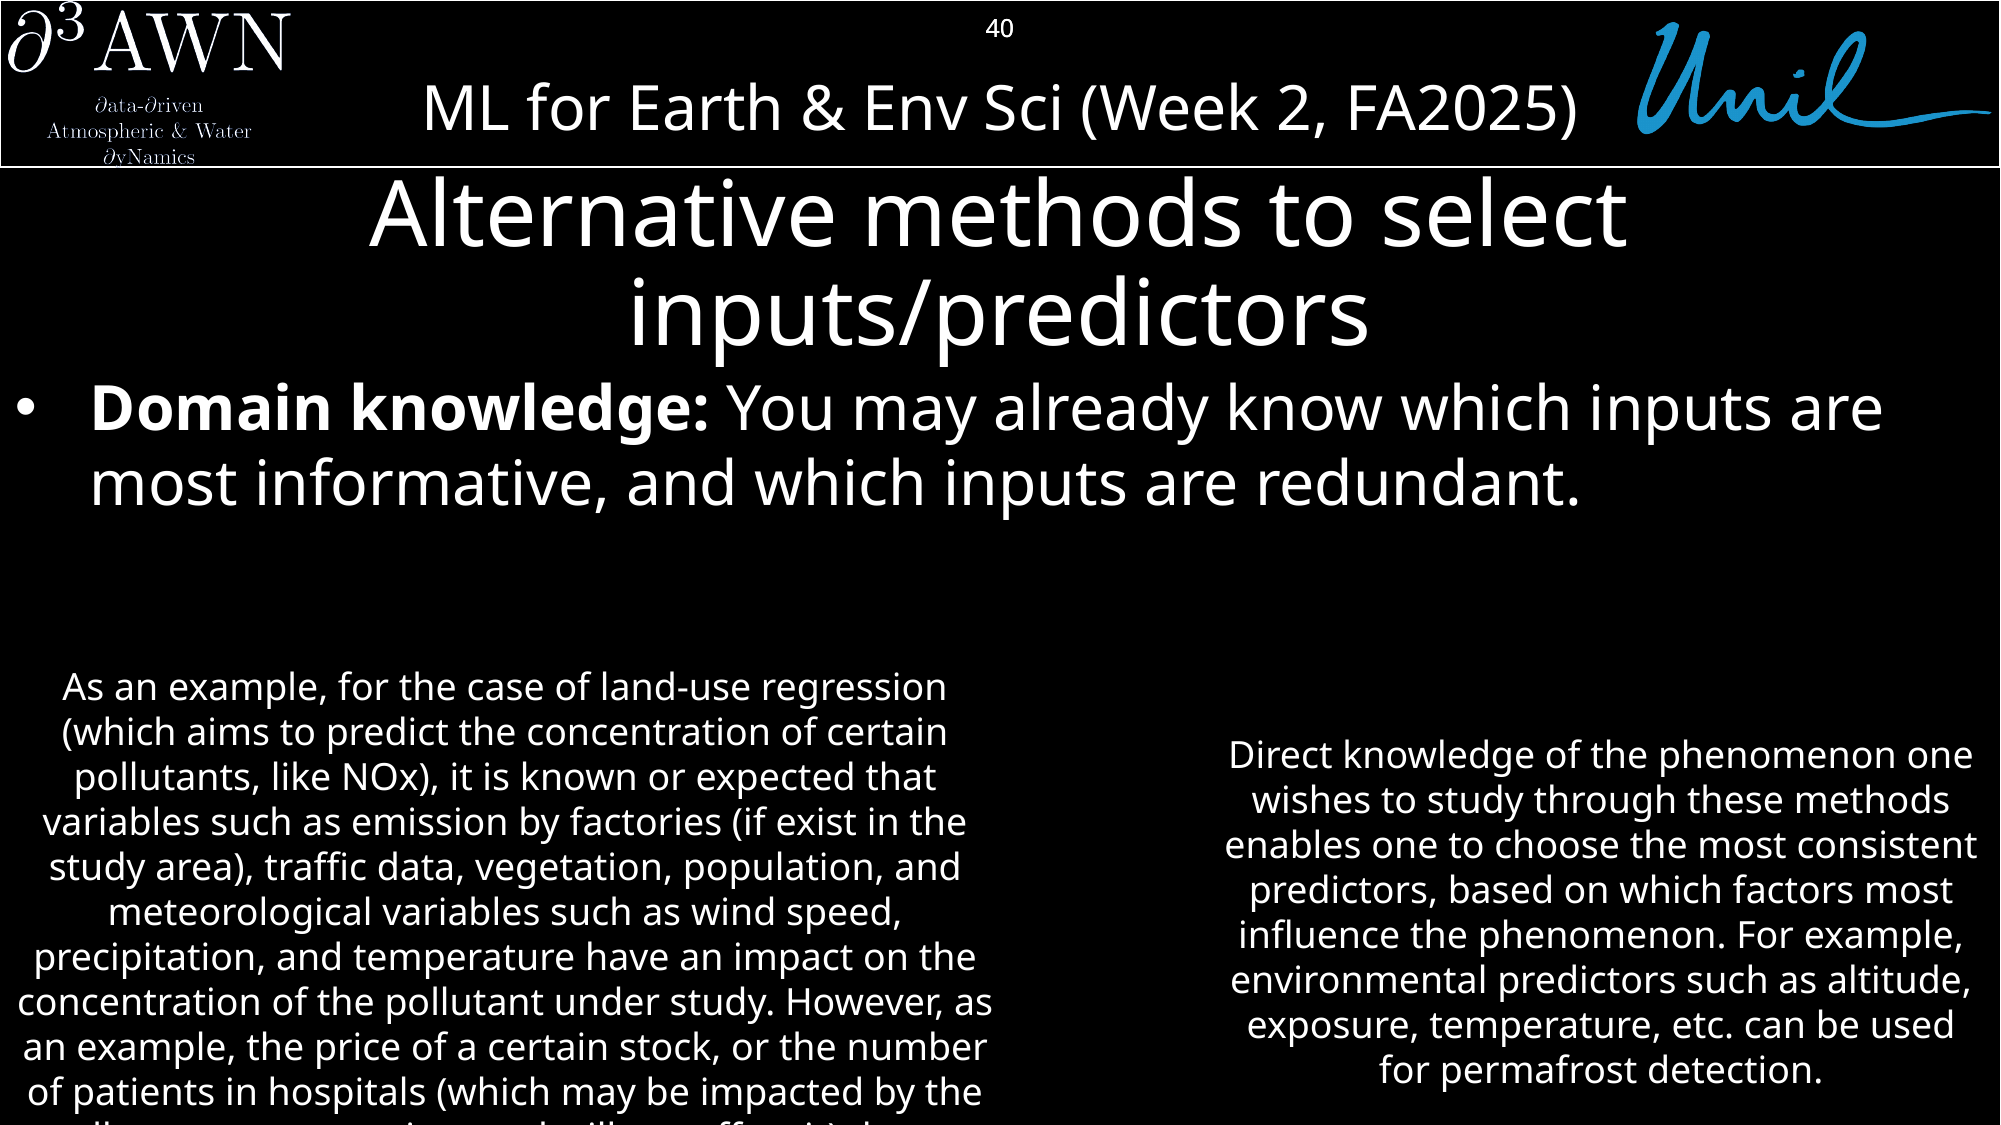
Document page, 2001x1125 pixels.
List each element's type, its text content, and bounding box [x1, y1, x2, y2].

text_box As an example, for the case of land-use regression (which aims to predict the concentration of certain pollutants, like NOx), it is known or expected that variables such as emission by factories (if exist in the study area), traffic data, vegetation, population, and meteorological variables such as wind speed, precipitation, and temperature have an impact on the concentration of the pollutant under study. However, as an example, the price of a certain stock, or the number of patients in hospitals (which may be impacted by the pollutant concentration, and will not affect it) do not seem to be suitable predictors. [0, 655, 1012, 1125]
text_box Domain knowledge: You may already know which inputs are most informative, and which inputs are redundant. [0, 360, 2000, 526]
slide_number 40 [774, 0, 1225, 60]
title Alternative methods to select inputs/predictors [0, 171, 2000, 360]
picture [1609, 22, 2000, 145]
text_box Direct knowledge of the phenomenon one wishes to study through these methods enables one to choose the most consistent predictors, based on which factors most influence the phenomenon. For example, environmental predictors such as altitude, exposure, temperature, etc. can be used for permafrost detection. [1202, 723, 2000, 1099]
picture [0, 0, 298, 168]
